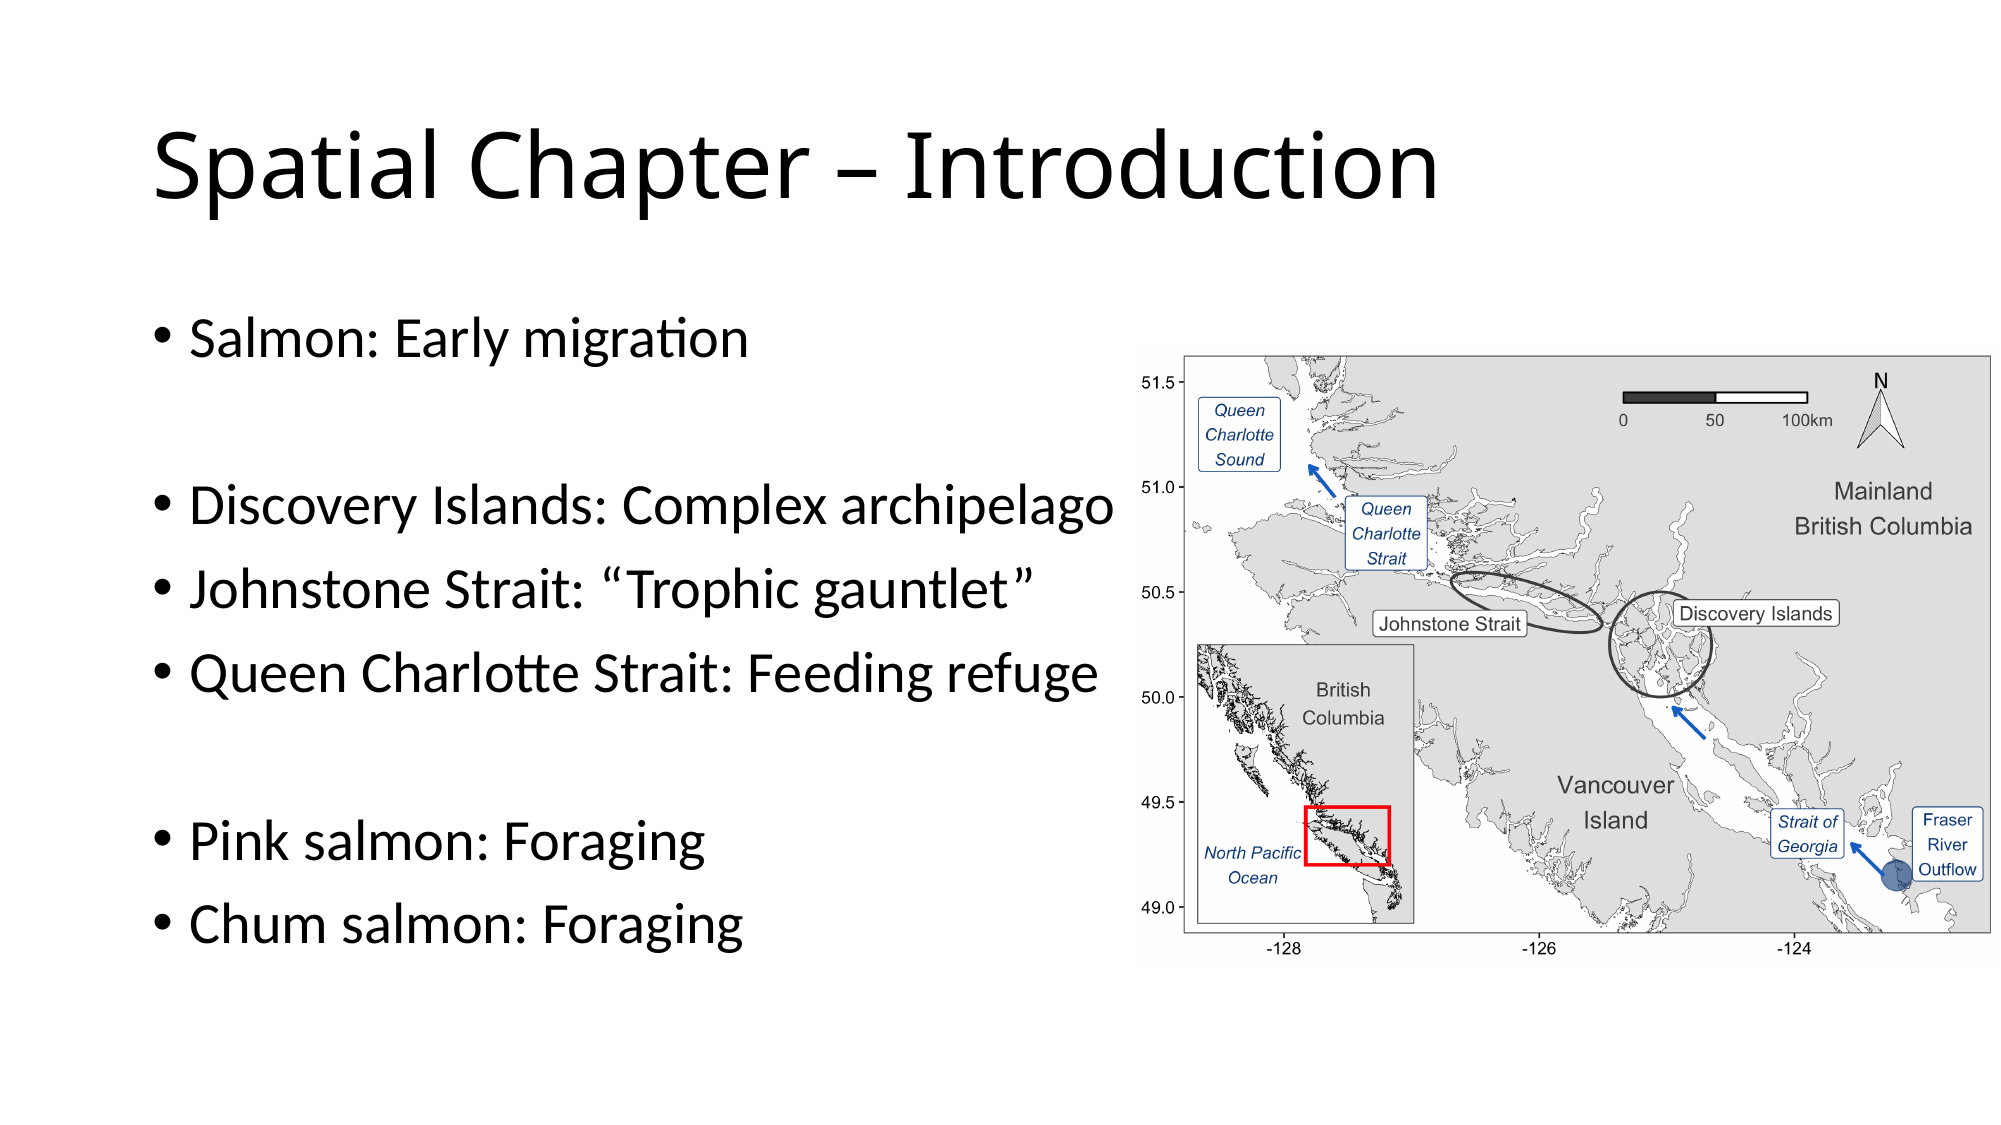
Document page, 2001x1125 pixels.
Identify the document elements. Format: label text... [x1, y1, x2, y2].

list Salmon: Early migration Discovery Islands: Complex archipelago Johnstone Strait: “Trophic gauntlet” Queen Charlotte Strait: Feeding refuge Pink salmon: Foraging Chum salmon: Foraging [137, 299, 1863, 1014]
title Spatial Chapter – Introduction [137, 59, 1863, 278]
picture [1132, 346, 2000, 967]
